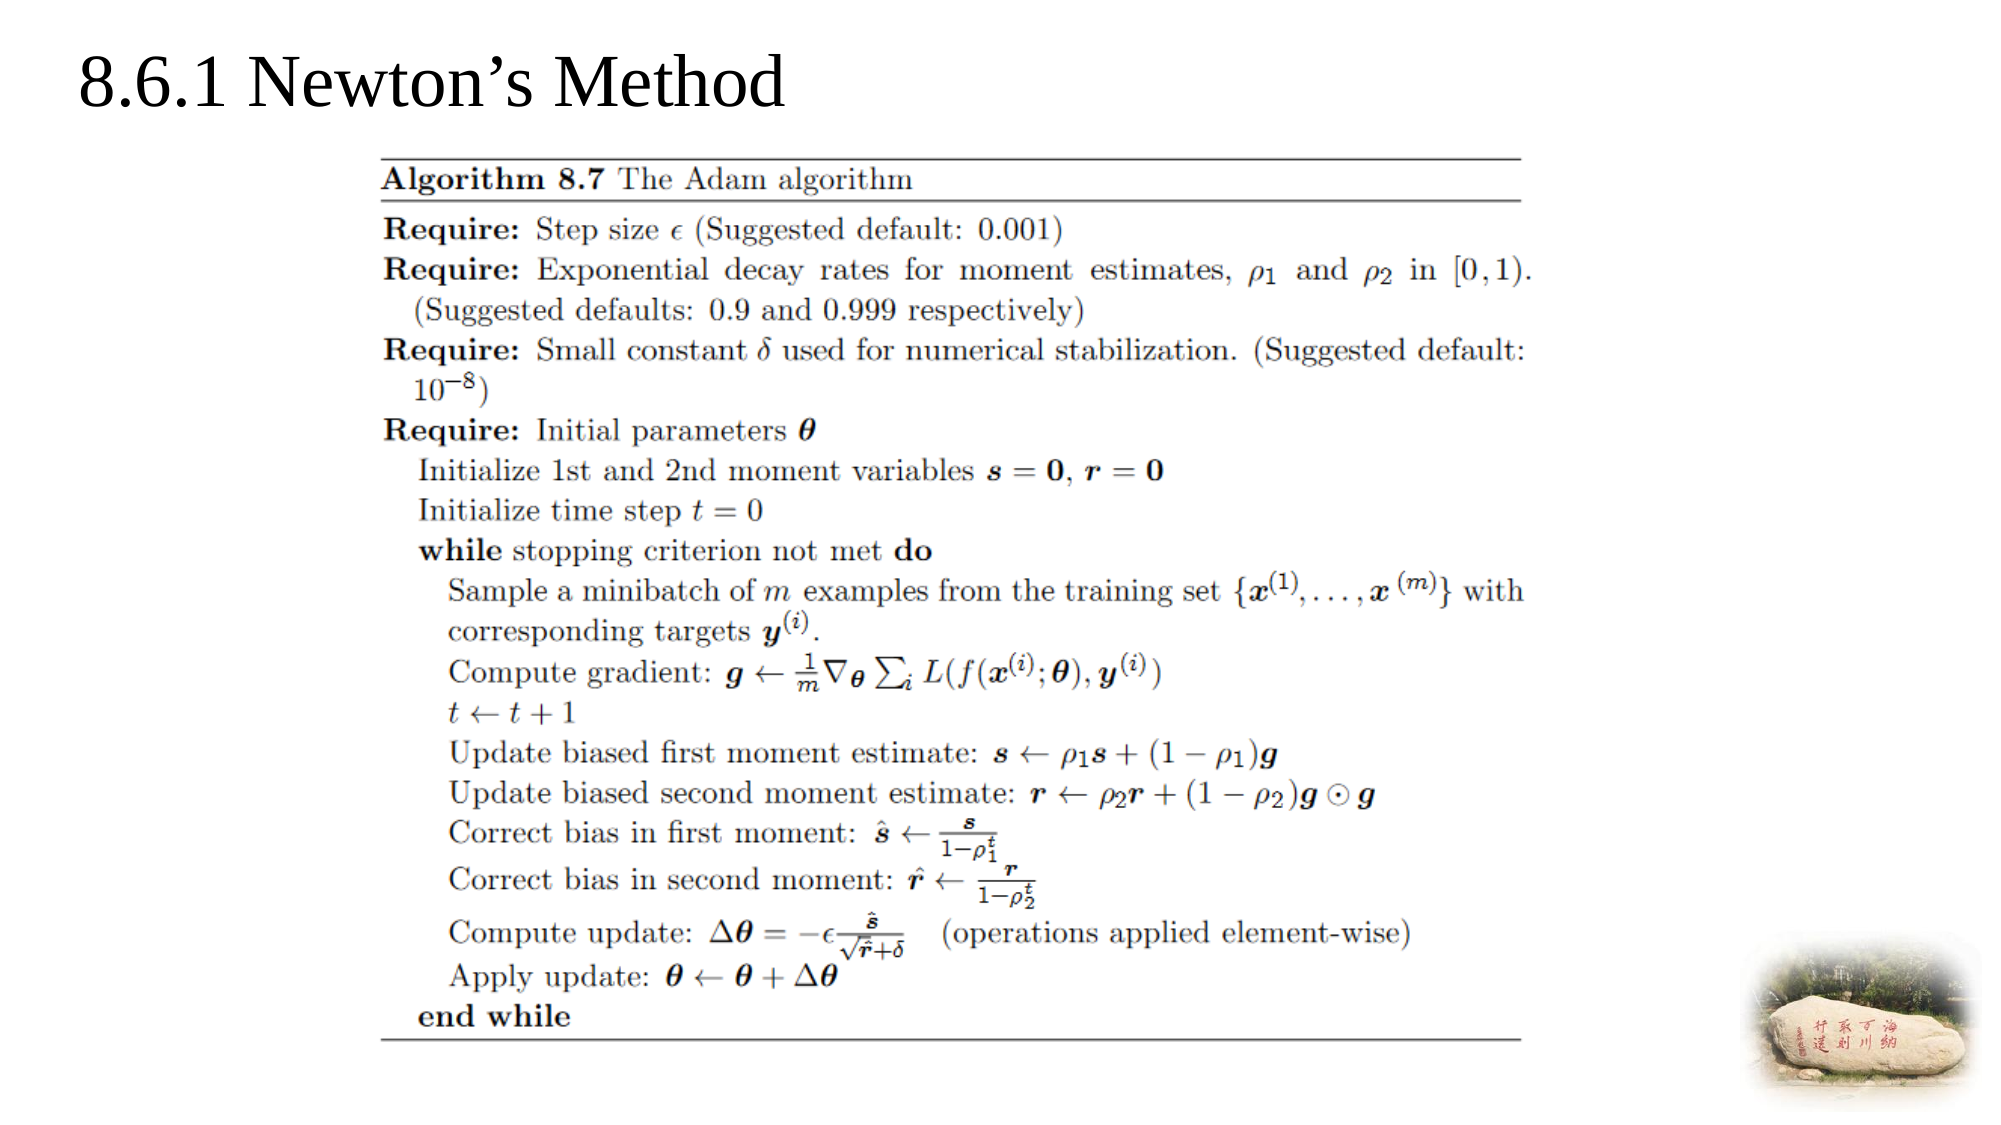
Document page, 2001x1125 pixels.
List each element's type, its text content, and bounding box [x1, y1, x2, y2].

title 8.6.1 Newton’s Method [63, 21, 1936, 142]
picture [1740, 927, 1985, 1112]
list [354, 141, 1562, 1060]
